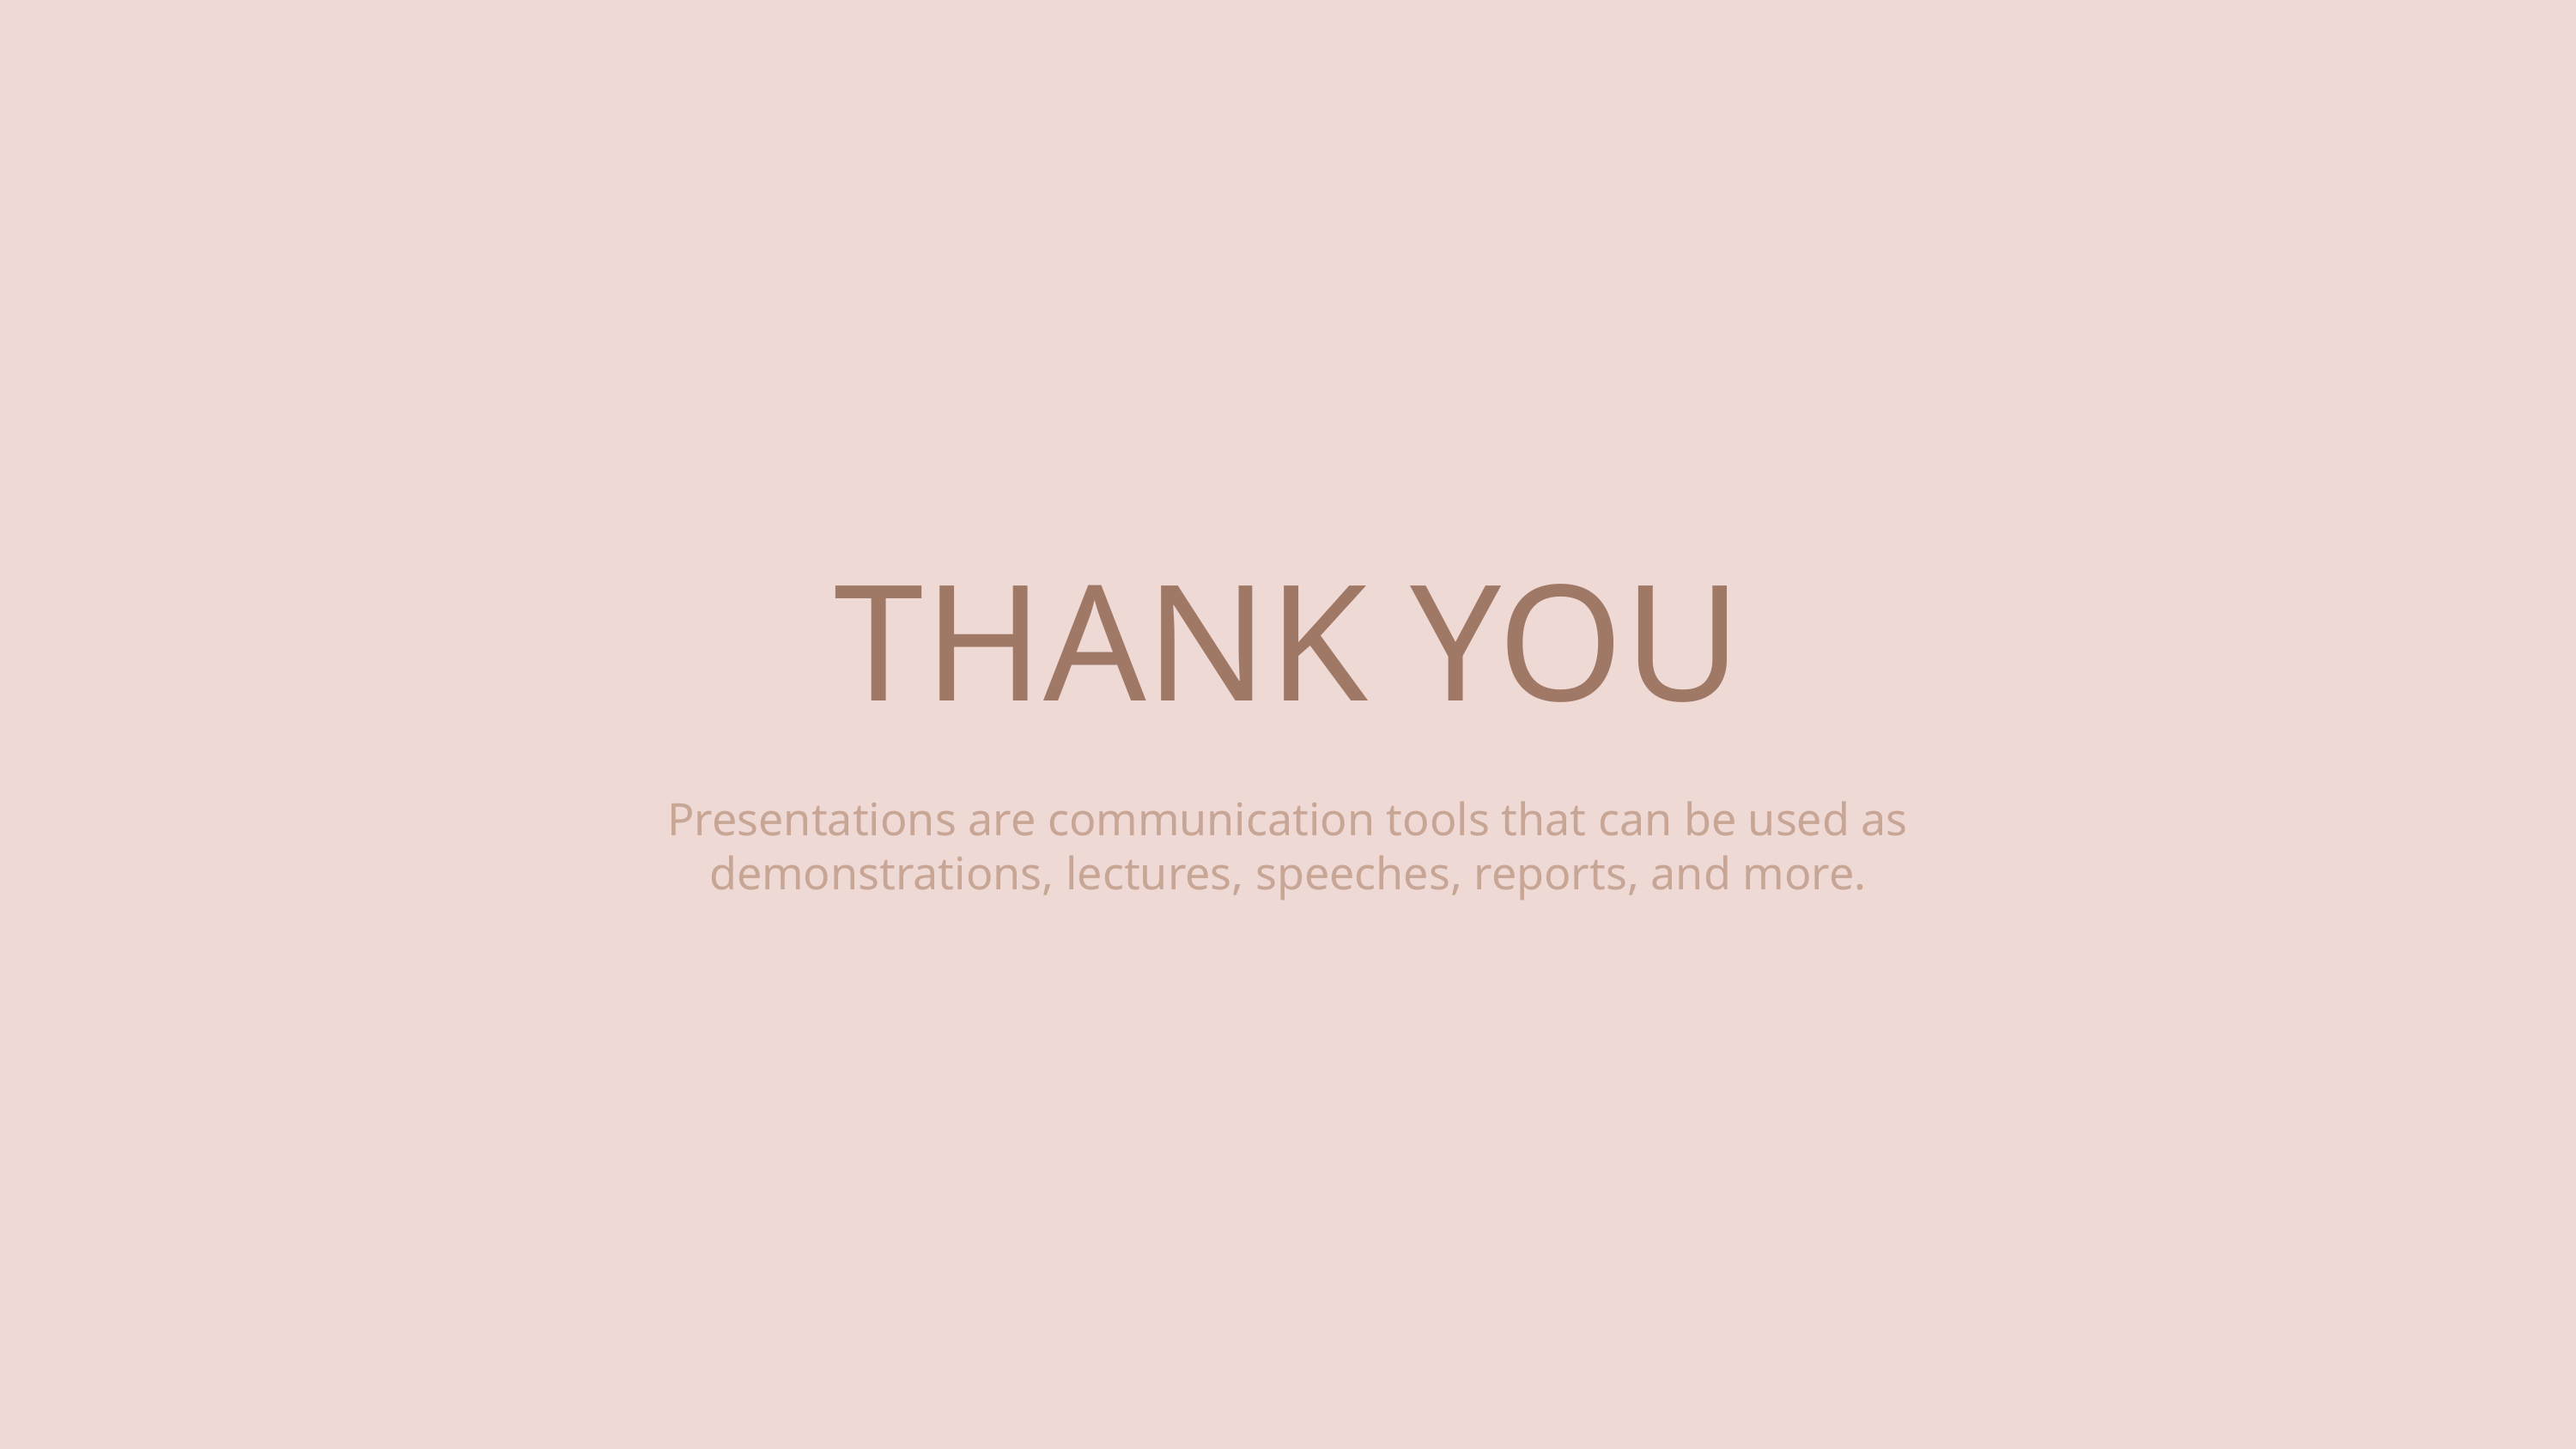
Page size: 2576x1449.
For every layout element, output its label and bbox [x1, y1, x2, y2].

text_box [655, 553, 1921, 895]
